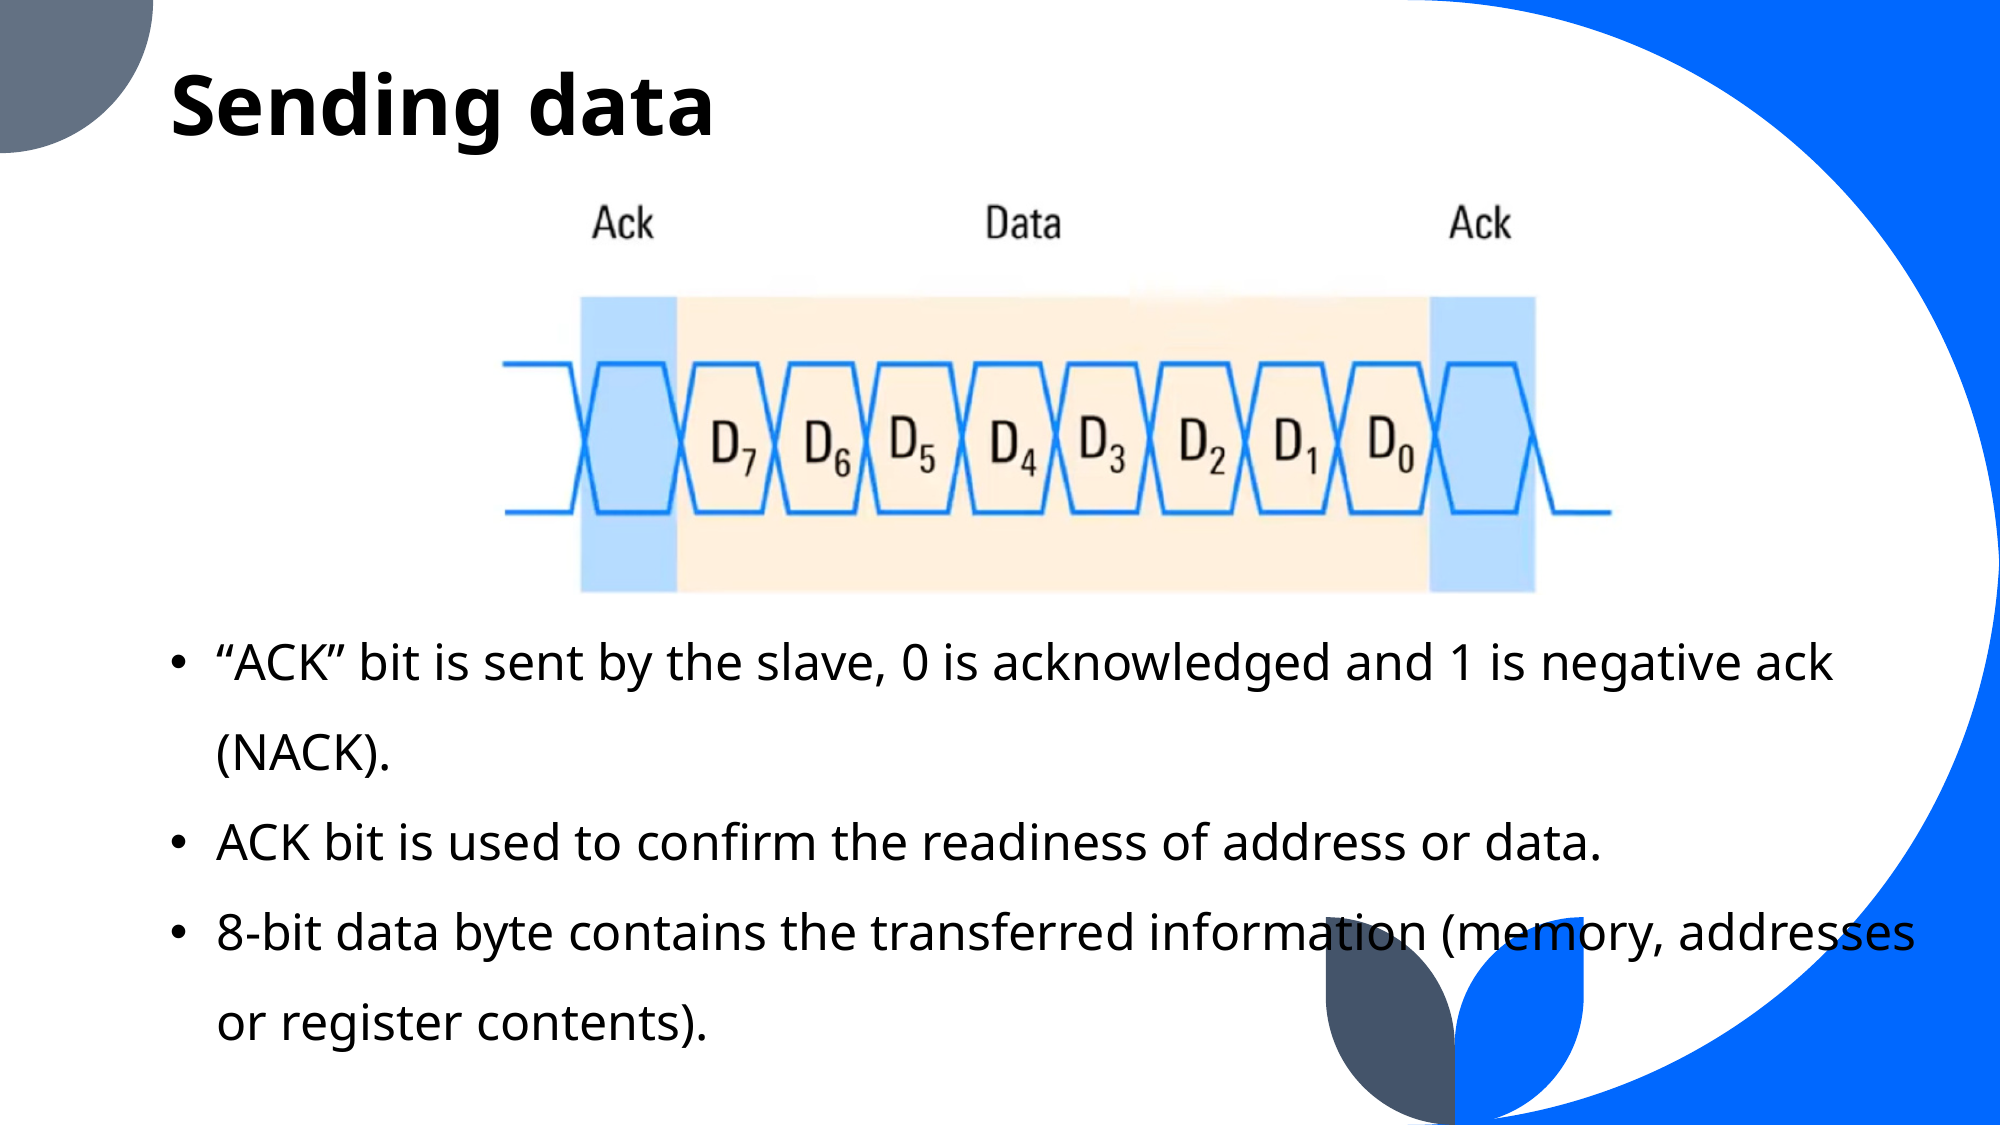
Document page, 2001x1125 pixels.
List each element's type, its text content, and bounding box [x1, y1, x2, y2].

picture [493, 158, 1624, 596]
text_box “ACK” bit is sent by the slave, 0 is acknowledged and 1 is negative ack (NACK). ACK bit is used to confirm the readiness of address or data. 8-bit data byte contains the transferred information (memory, addresses or register contents). [155, 593, 1962, 1059]
title Sending data [155, 37, 1334, 159]
